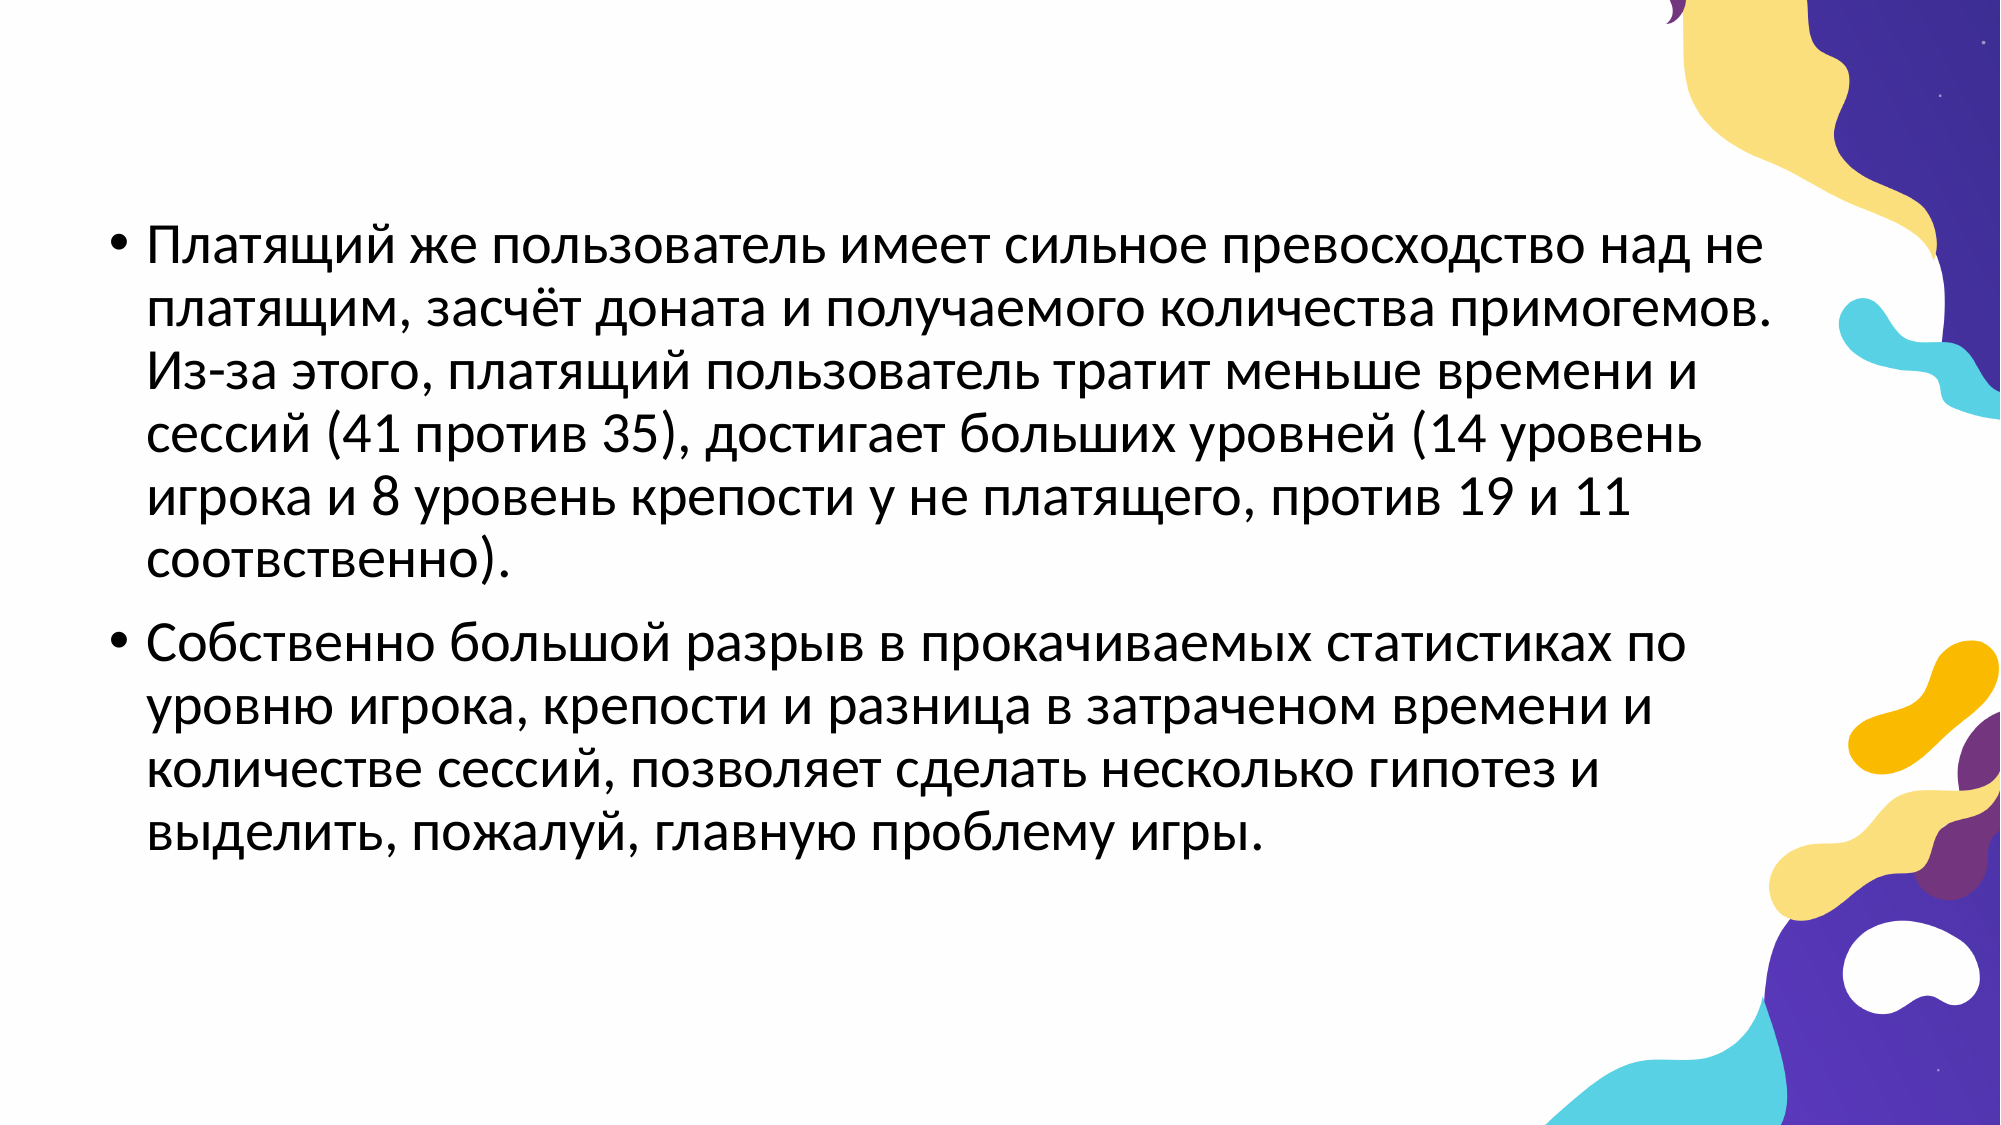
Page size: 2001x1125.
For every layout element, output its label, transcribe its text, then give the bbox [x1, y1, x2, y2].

list Платящий же пользователь имеет сильное превосходство над не платящим, засчёт доната и получаемого количества примогемов. Из-за этого, платящий пользователь тратит меньше времени и сессий (41 против 35), достигает больших уровней (14 уровень игрока и 8 уровень крепости у не платящего, против 19 и 11 соотвственно). Собственно большой разрыв в прокачиваемых статистиках по уровню игрока, крепости и разница в затраченом времени и количестве сессий, позволяет сделать несколько гипотез и выделить, пожалуй, главную проблему игры. [93, 205, 1819, 920]
picture [0, 0, 2000, 1125]
